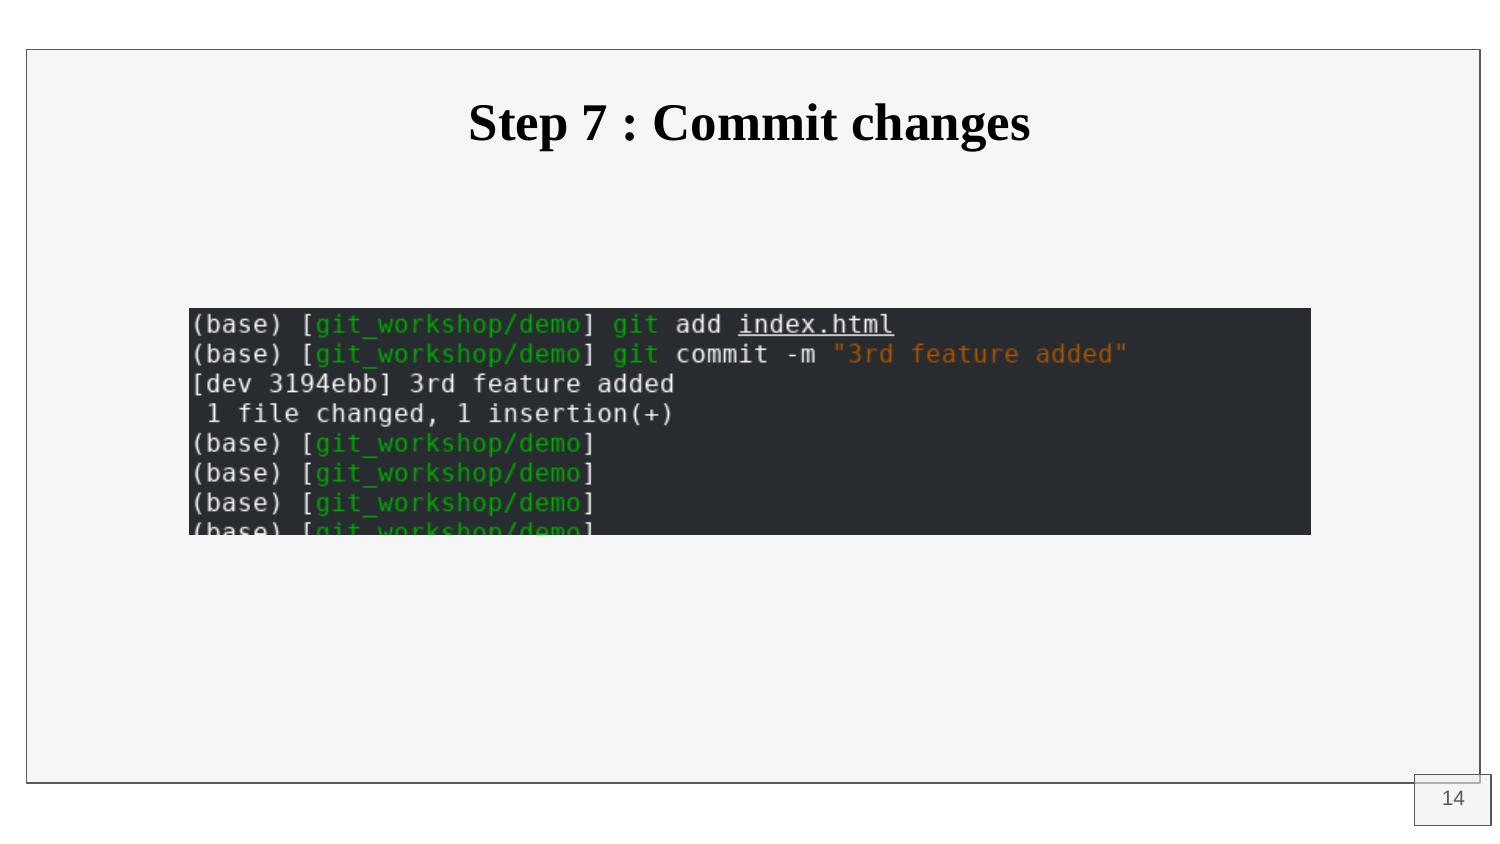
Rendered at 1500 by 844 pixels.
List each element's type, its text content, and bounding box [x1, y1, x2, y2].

title Step 7 : Commit changes [51, 72, 1449, 167]
picture [189, 308, 1311, 536]
text_box [1480, 774, 1492, 826]
slide_number 14 [1389, 764, 1480, 830]
list [51, 231, 1449, 792]
text_box [26, 49, 1480, 783]
